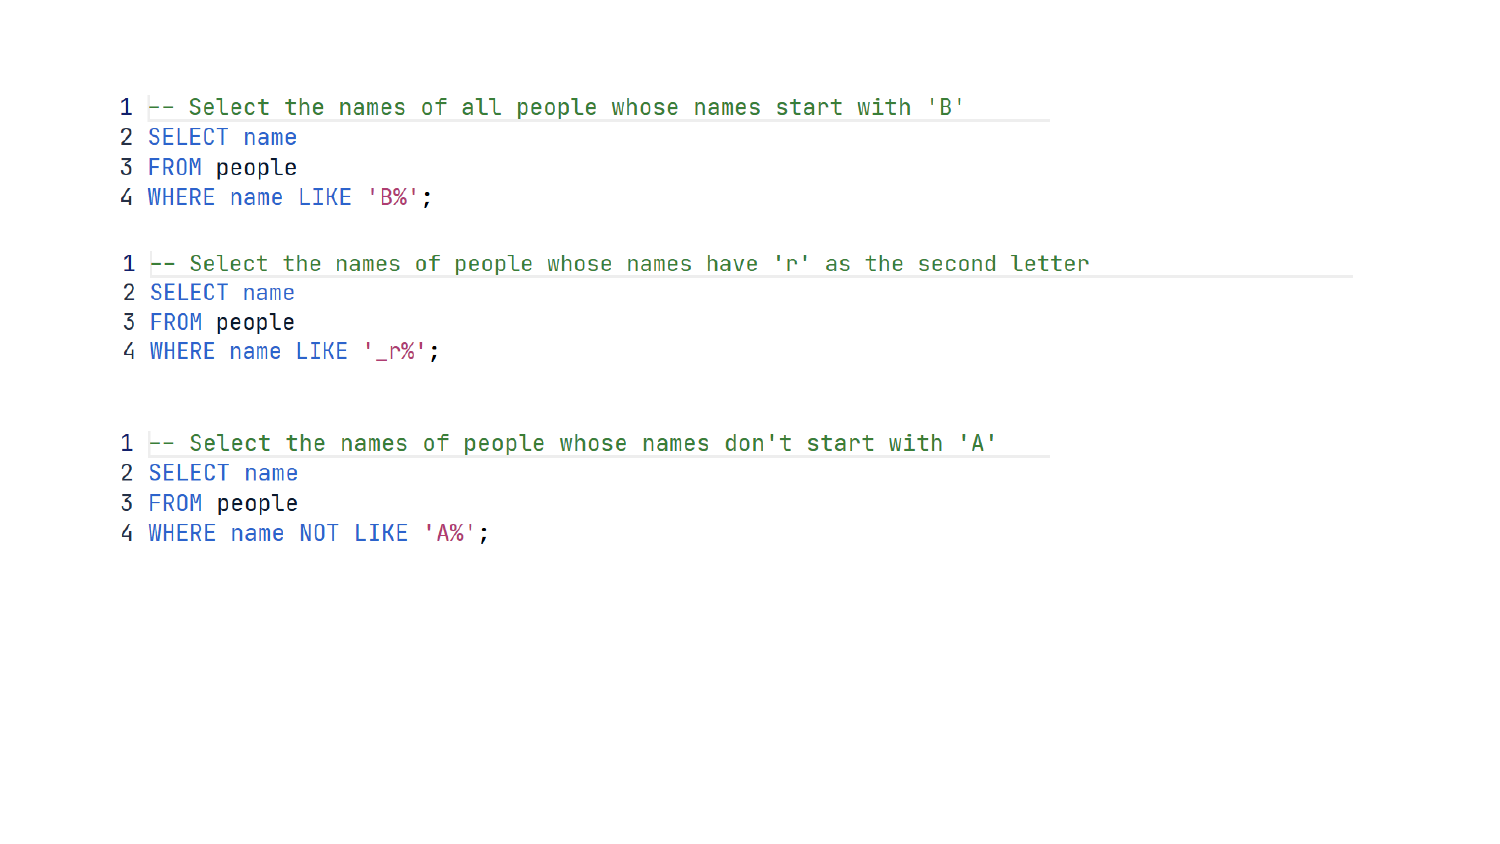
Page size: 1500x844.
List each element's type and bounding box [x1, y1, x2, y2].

picture [115, 95, 1050, 208]
picture [106, 430, 1050, 548]
picture [101, 251, 1353, 364]
